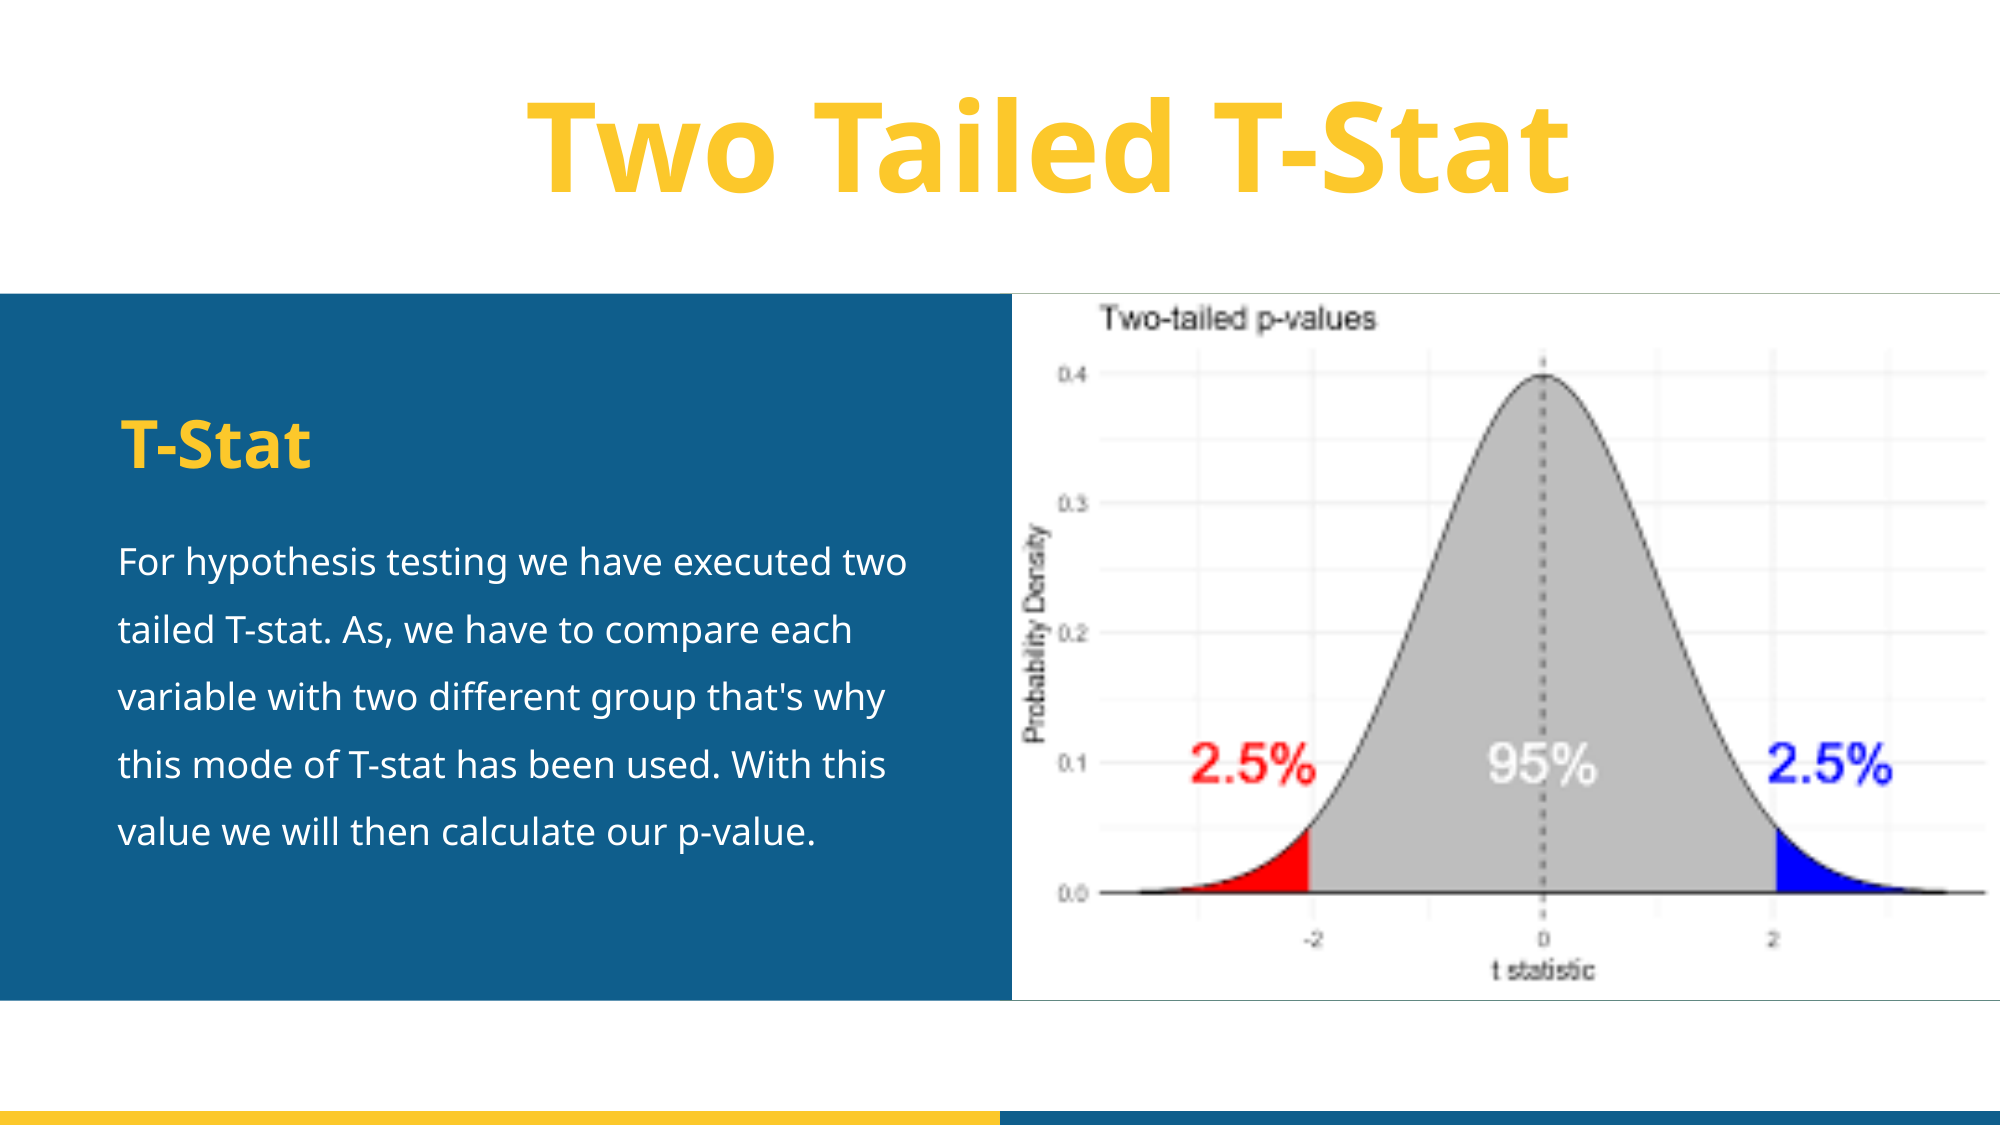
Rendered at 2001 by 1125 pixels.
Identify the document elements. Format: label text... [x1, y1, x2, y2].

text_box T-Stat [105, 354, 946, 490]
text_box [1001, 1110, 2000, 1125]
text_box [0, 1110, 1001, 1125]
text_box [0, 293, 2000, 1002]
text_box Two Tailed T-Stat [501, 60, 1598, 226]
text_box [0, 473, 943, 857]
picture [1012, 294, 2000, 1000]
